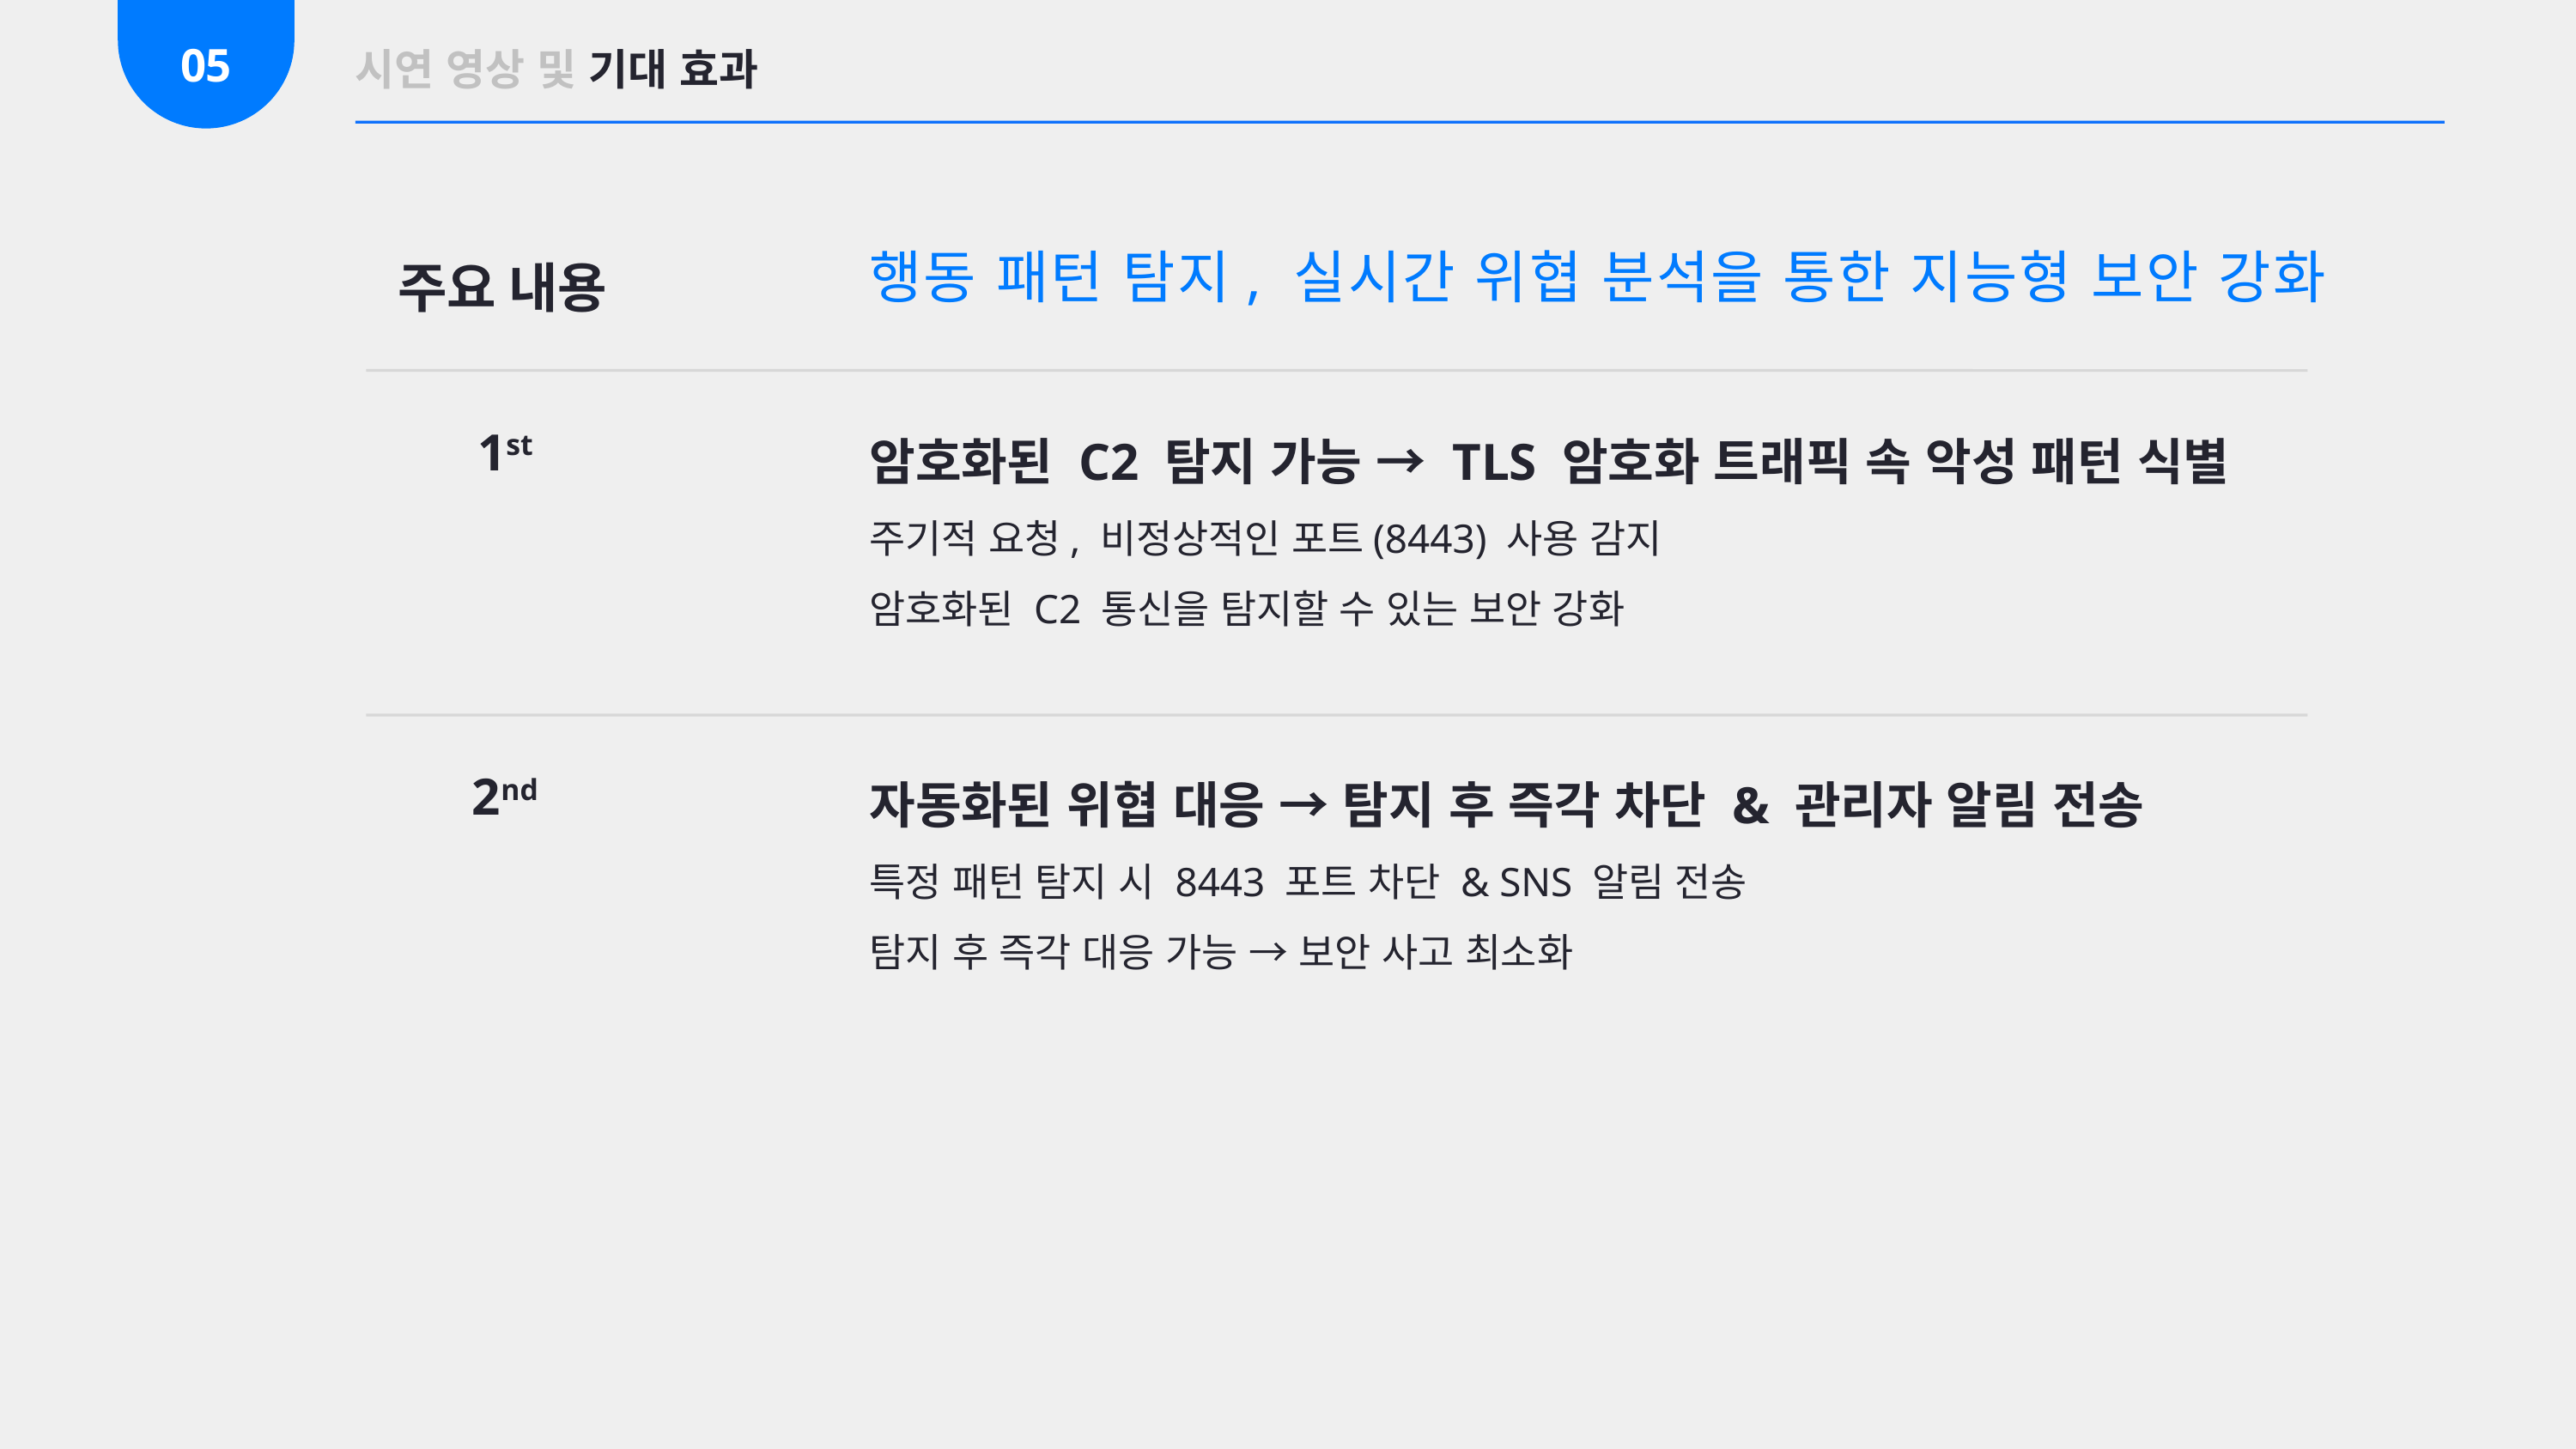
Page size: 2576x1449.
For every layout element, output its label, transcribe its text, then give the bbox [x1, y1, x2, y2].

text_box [366, 370, 2456, 634]
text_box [117, 0, 295, 129]
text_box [396, 241, 2491, 314]
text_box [366, 714, 2456, 978]
text_box 시연 영상 및 기대 효과 [355, 33, 1610, 94]
